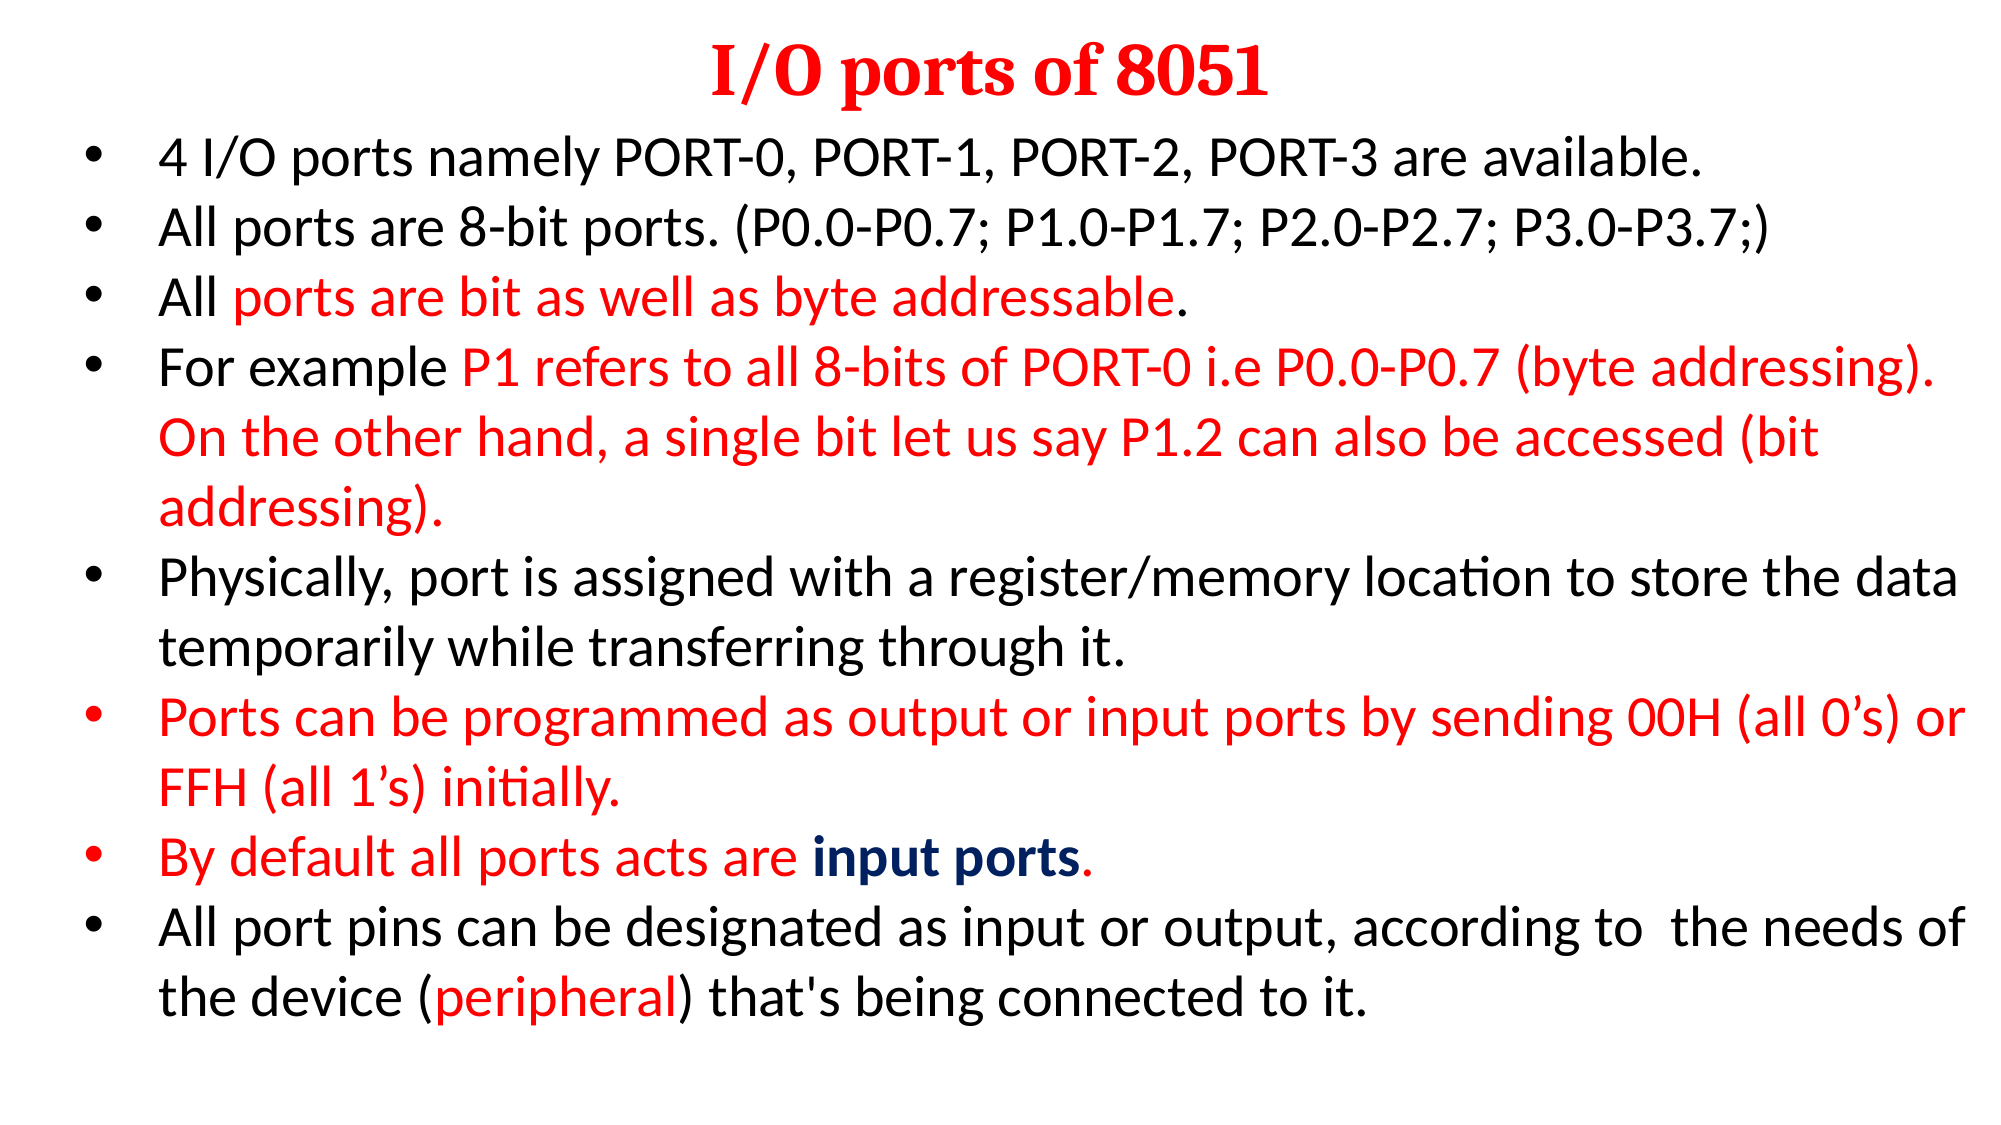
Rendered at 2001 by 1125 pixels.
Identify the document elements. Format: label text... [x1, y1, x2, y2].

text_box I/O ports of 8051 [695, 0, 1286, 110]
text_box 4 I/O ports namely PORT-0, PORT-1, PORT-2, PORT-3 are available. All ports are 8-bit ports. (P0.0-P0.7; P1.0-P1.7; P2.0-P2.7; P3.0-P3.7;) All ports are bit as well as byte addressable. For example P1 refers to all 8-bits of PORT-0 i.e P0.0-P0.7 (byte addressing). On the other hand, a single bit let us say P1.2 can also be accessed (bit addressing). Physically, port is assigned with a register/memory location to store the data temporarily while transferring through it. Ports can be programmed as output or input ports by sending 00H (all 0’s) or FFH (all 1’s) initially. By default all ports acts are input ports. All port pins can be designated as input or output, according to the needs of the device (peripheral) that's being connected to it. [69, 110, 1994, 1116]
